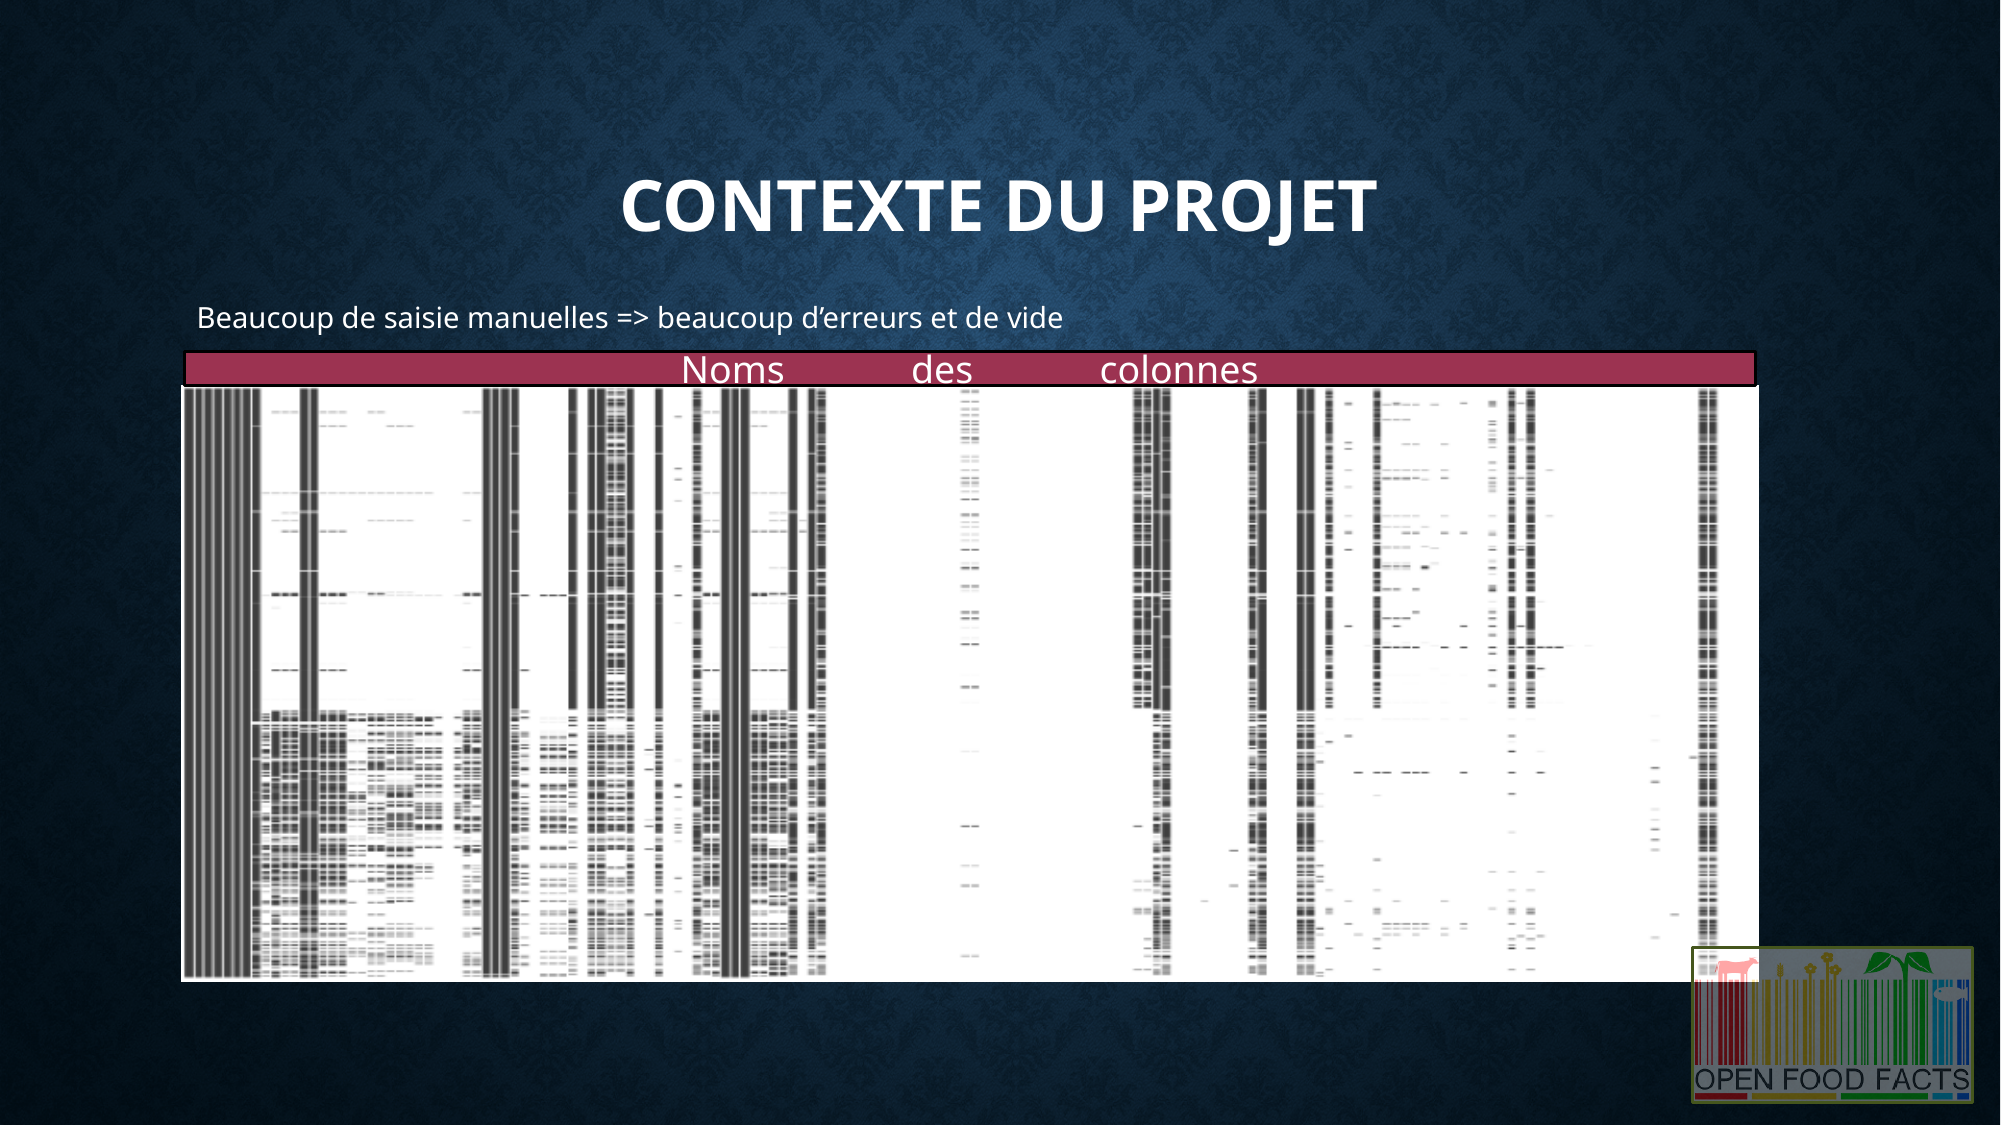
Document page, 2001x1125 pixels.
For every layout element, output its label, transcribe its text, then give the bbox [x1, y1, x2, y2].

text_box Noms des colonnes [183, 350, 1757, 384]
text_box Beaucoup de saisie manuelles => beaucoup d’erreurs et de vide [181, 292, 1131, 342]
picture [181, 384, 1759, 983]
text_box [1691, 946, 1974, 1104]
title CONTEXTE DU PROJET [149, 99, 1849, 318]
